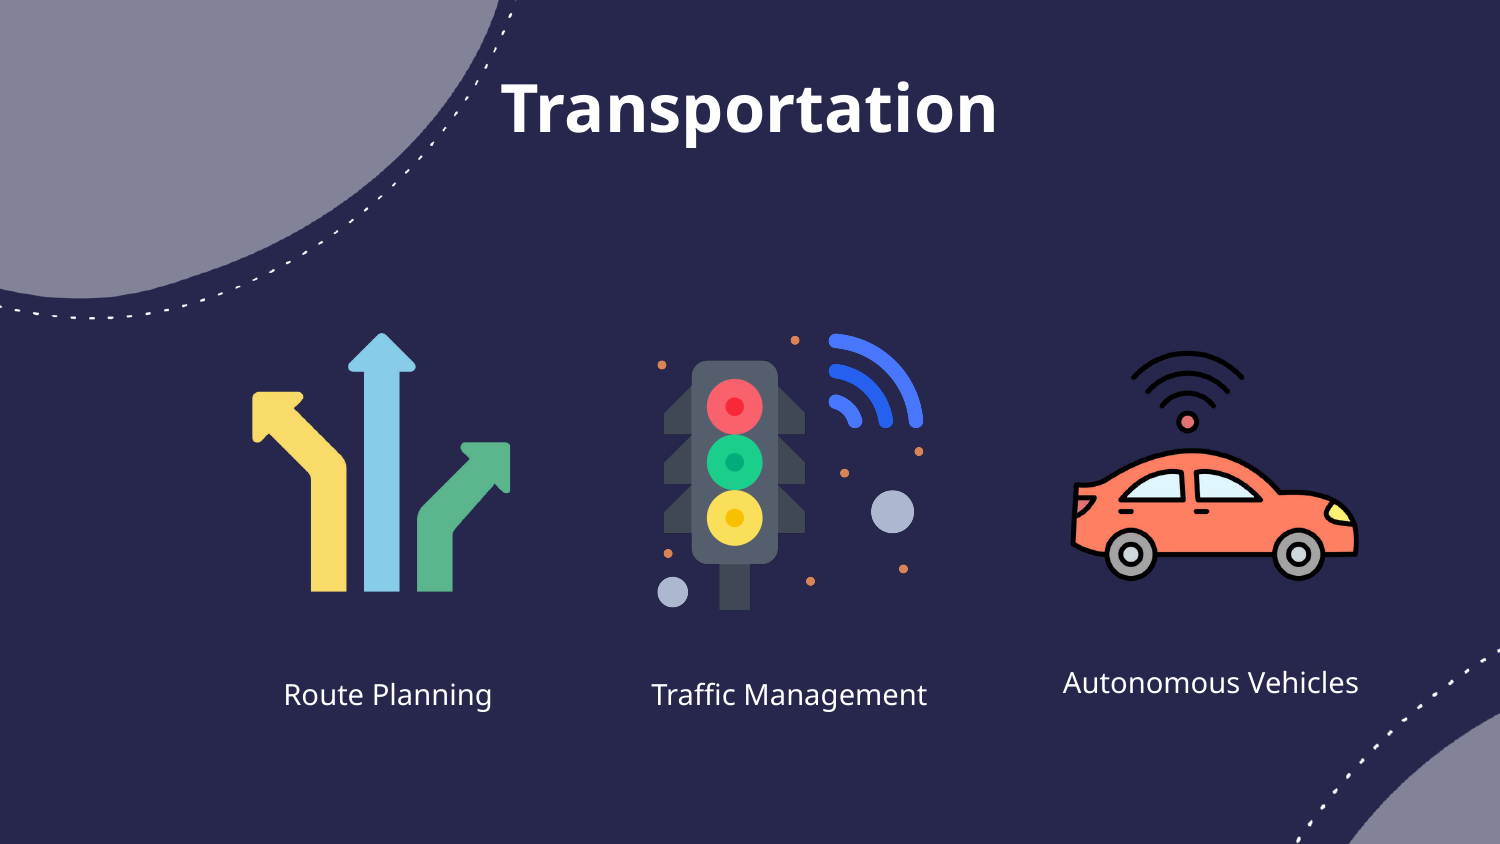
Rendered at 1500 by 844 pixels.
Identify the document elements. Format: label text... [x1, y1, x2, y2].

text_box [1070, 321, 1359, 610]
text_box Route Planning [273, 669, 504, 712]
text_box [657, 333, 924, 610]
text_box [252, 333, 511, 592]
picture [0, 0, 1500, 844]
text_box Traffic Management [637, 669, 942, 712]
text_box Autonomous Vehicles [1045, 657, 1377, 700]
text_box Transportation [258, 58, 1242, 155]
